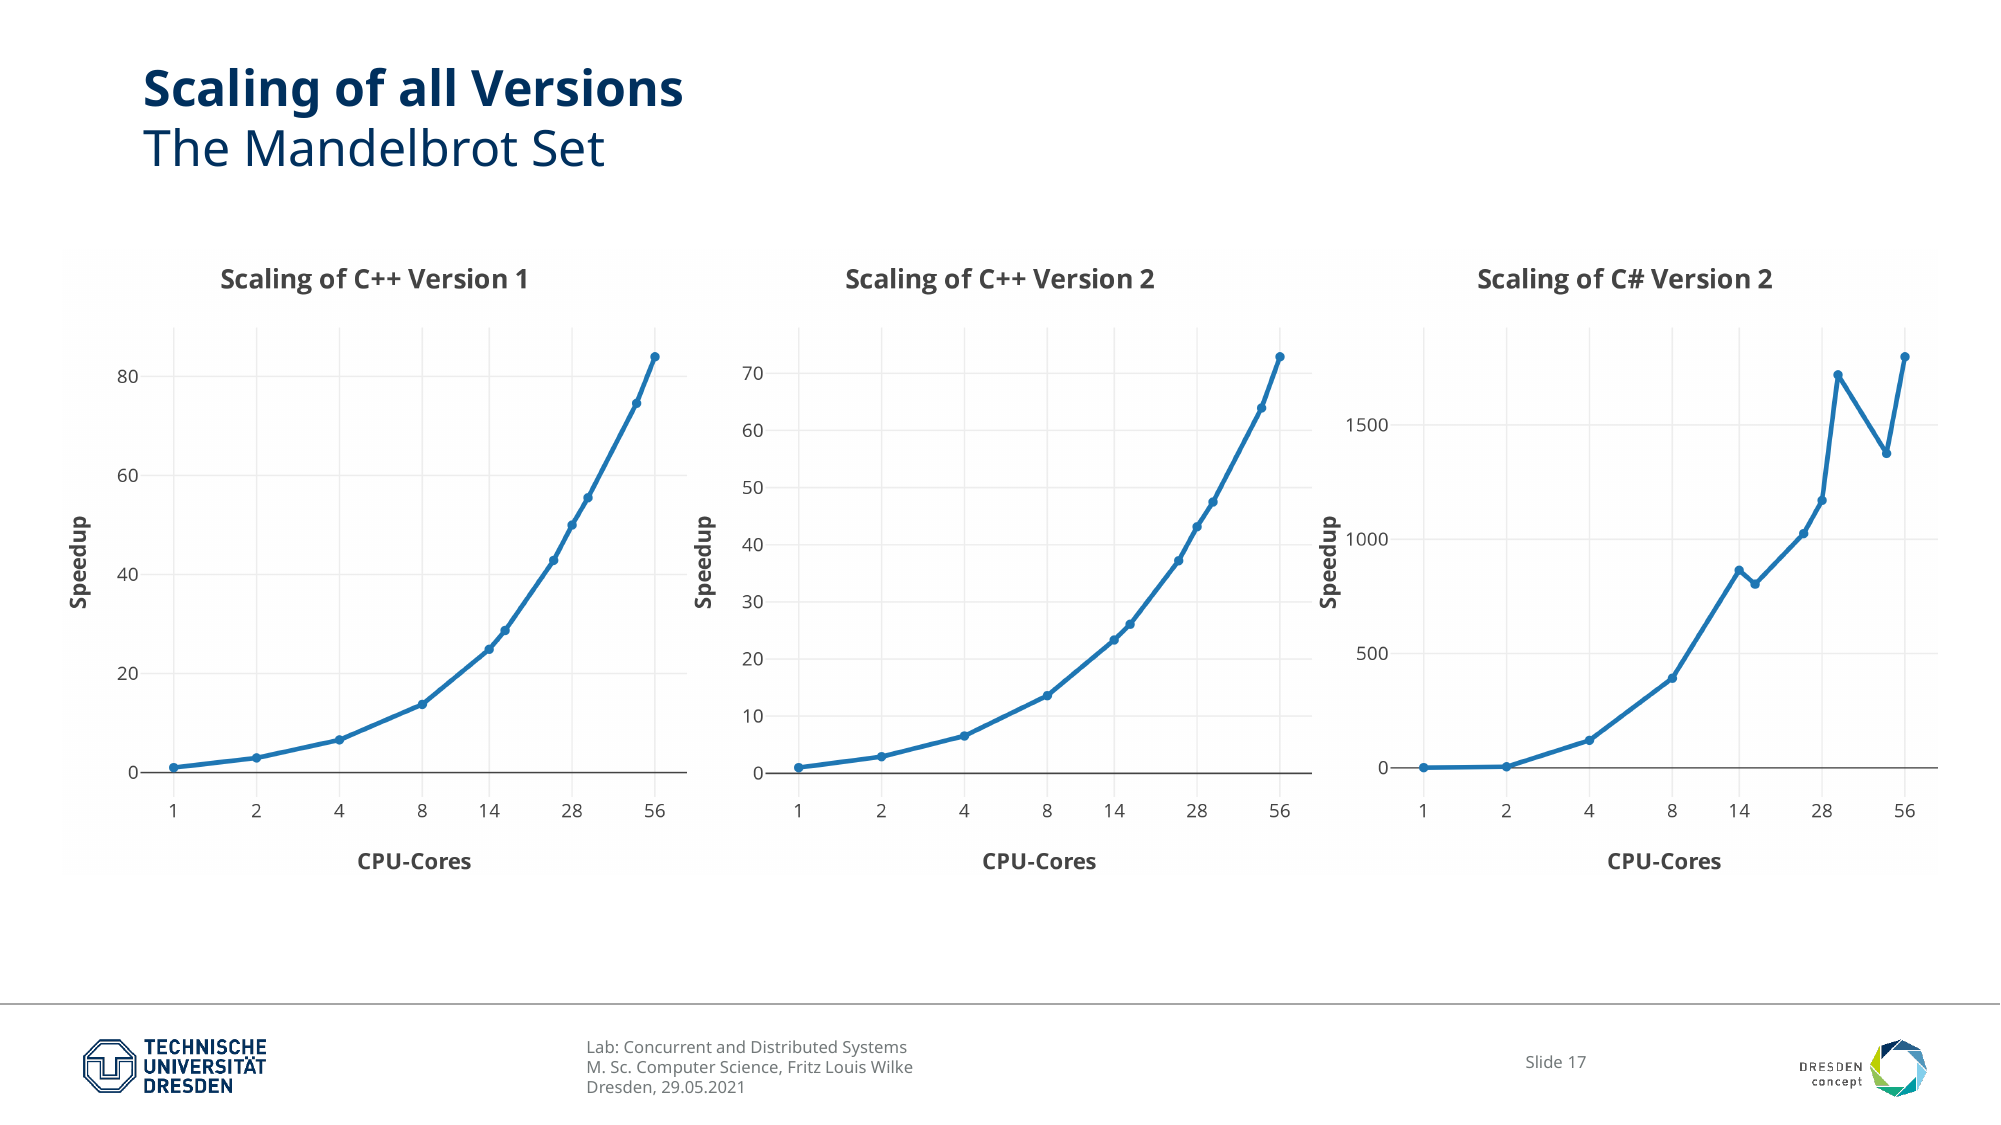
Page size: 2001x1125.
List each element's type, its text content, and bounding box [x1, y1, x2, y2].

title Scaling of all Versions The Mandelbrot Set [143, 56, 1880, 141]
picture [1800, 1039, 1927, 1097]
picture [83, 1039, 266, 1093]
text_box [62, 249, 1938, 875]
